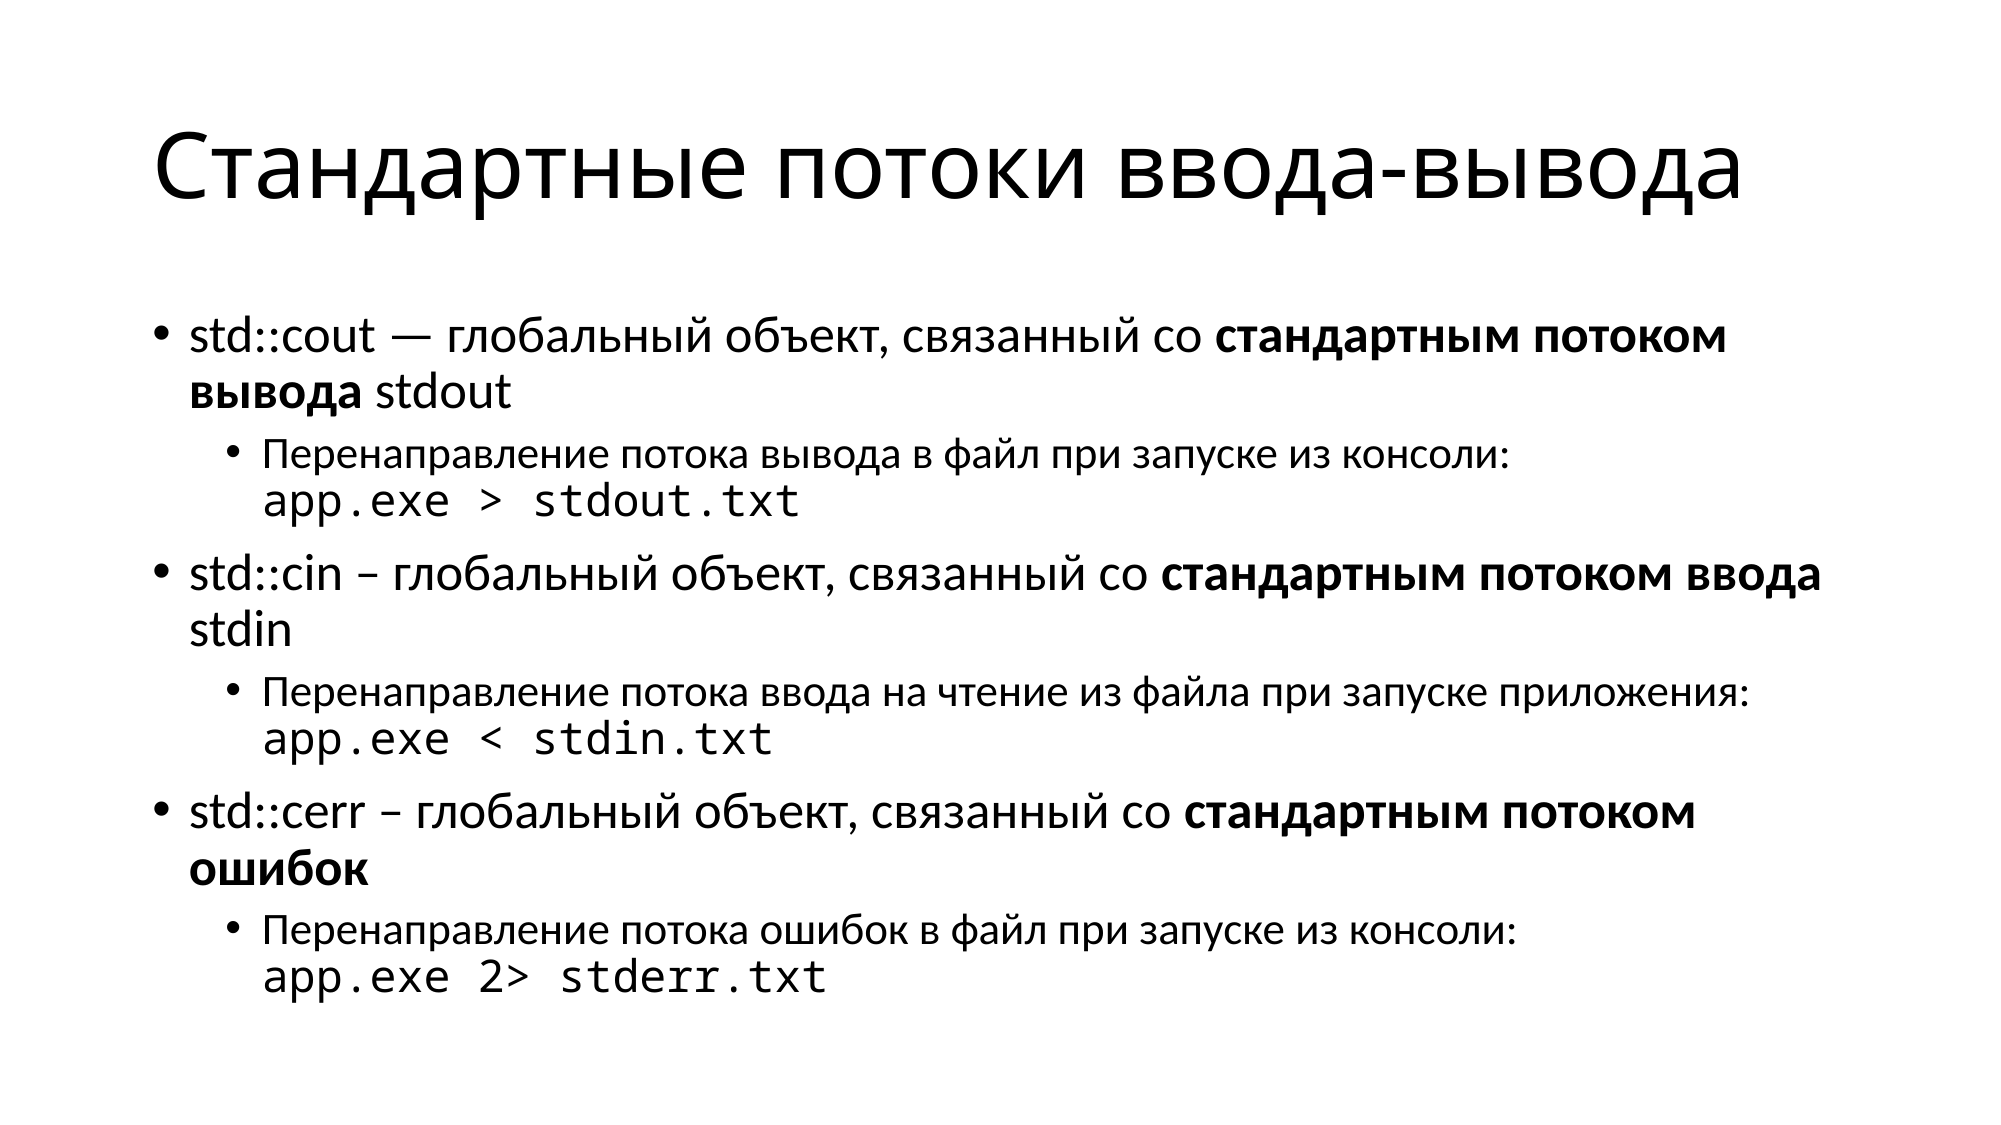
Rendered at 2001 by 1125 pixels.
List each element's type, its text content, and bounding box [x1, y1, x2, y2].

list std::cout — глобальный объект, связанный со стандартным потоком вывода stdout Перенаправление потока вывода в файл при запуске из консоли: app.exe > stdout.txt std::cin – глобальный объект, связанный со стандартным потоком ввода stdin Перенаправление потока ввода на чтение из файла при запуске приложения: app.exe < stdin.txt std::cerr – глобальный объект, связанный со стандартным потоком ошибок Перенаправление потока ошибок в файл при запуске из консоли: app.exe 2> stderr.txt [137, 299, 1863, 1014]
title Стандартные потоки ввода-вывода [137, 59, 1863, 278]
